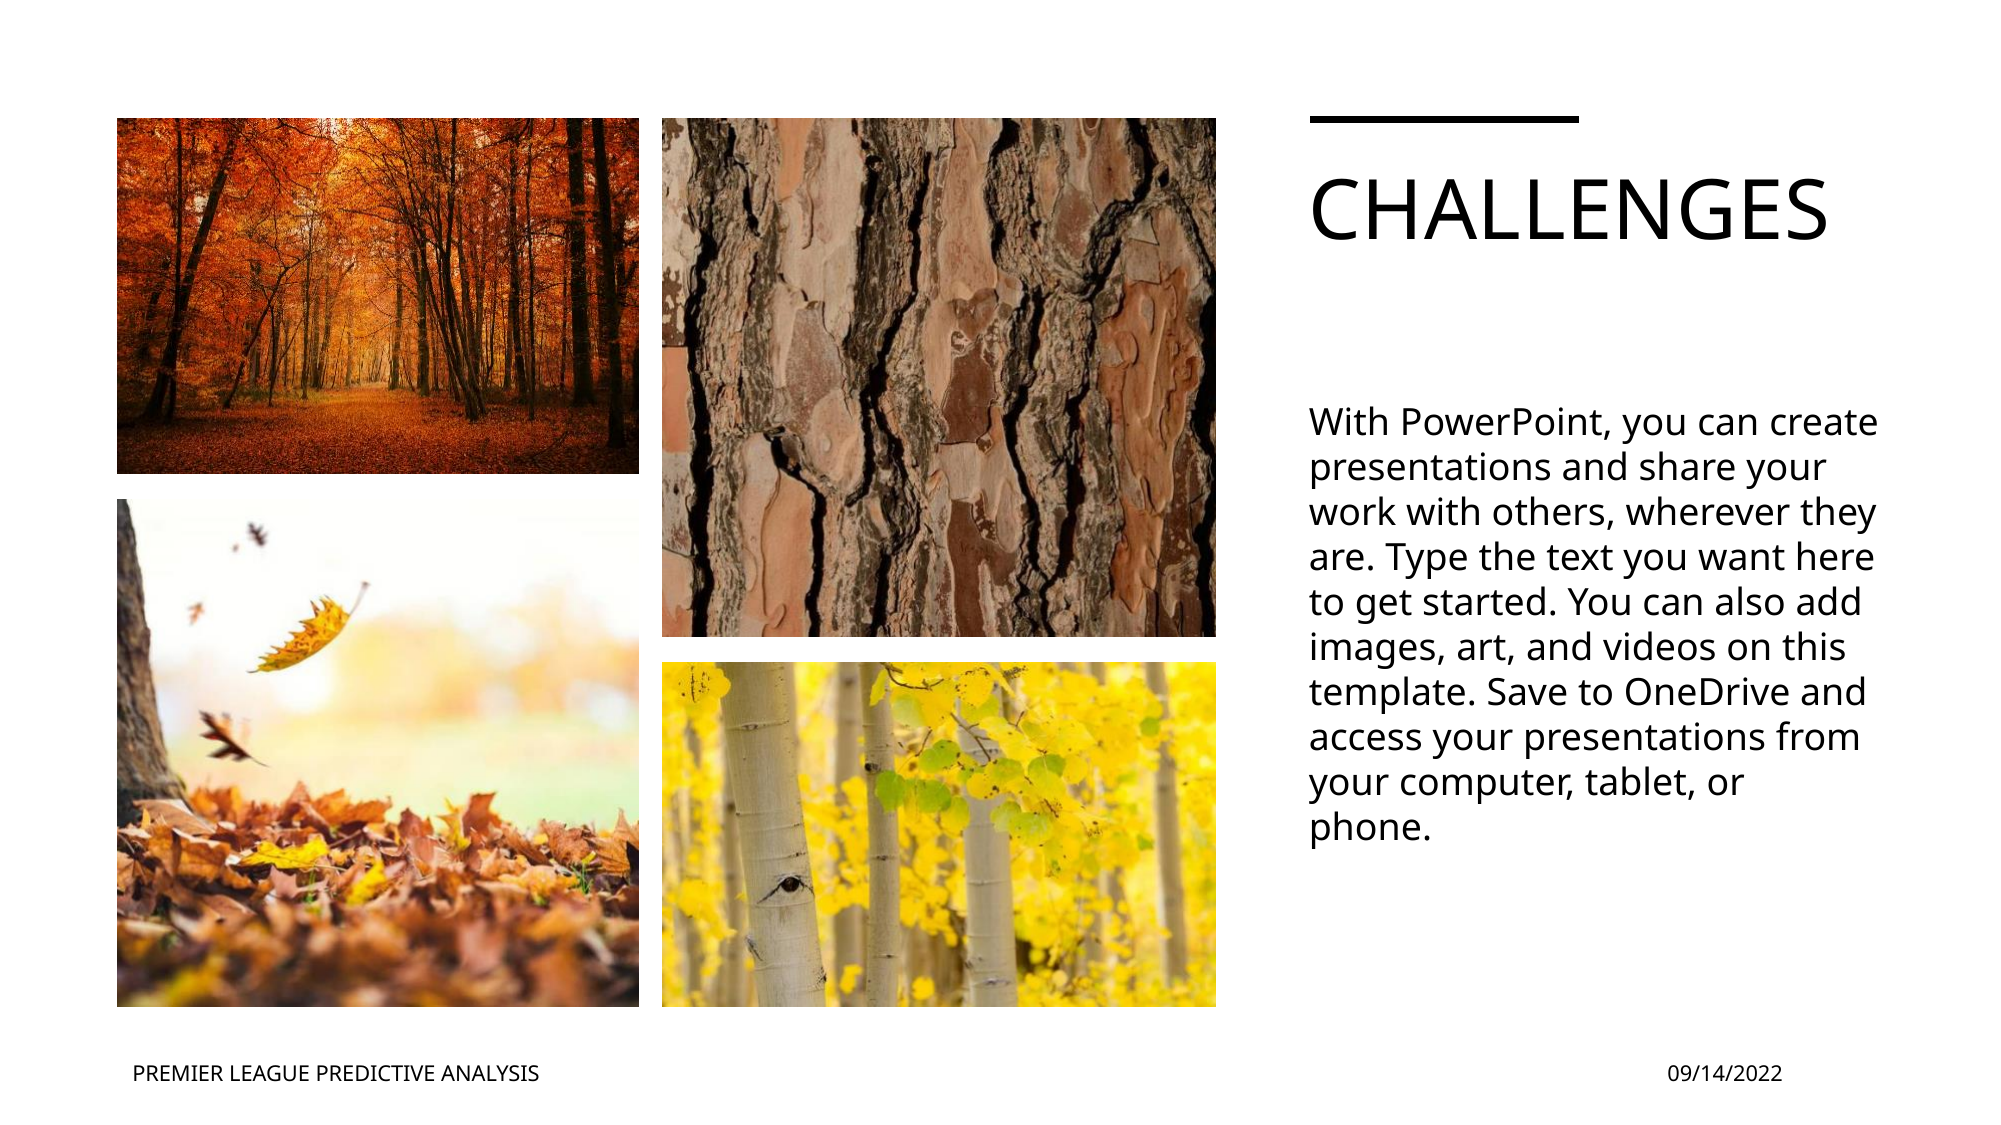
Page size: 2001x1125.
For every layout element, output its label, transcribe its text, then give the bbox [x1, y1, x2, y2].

picture [662, 118, 1216, 637]
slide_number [1372, 1042, 1799, 1103]
title Challenges [1293, 149, 1902, 361]
picture [662, 662, 1216, 1007]
picture [117, 499, 639, 1007]
list With PowerPoint, you can create presentations and share your work with others, wherever they are. Type the text you want here to get started. You can also add images, art, and videos on this template. Save to OneDrive and access your presentations from your computer, tablet, or phone. ​ [1293, 390, 1902, 1025]
footer PREMIER LEAGUE PREDICTIVE ANALYSIS [117, 1042, 862, 1103]
picture [117, 118, 639, 474]
